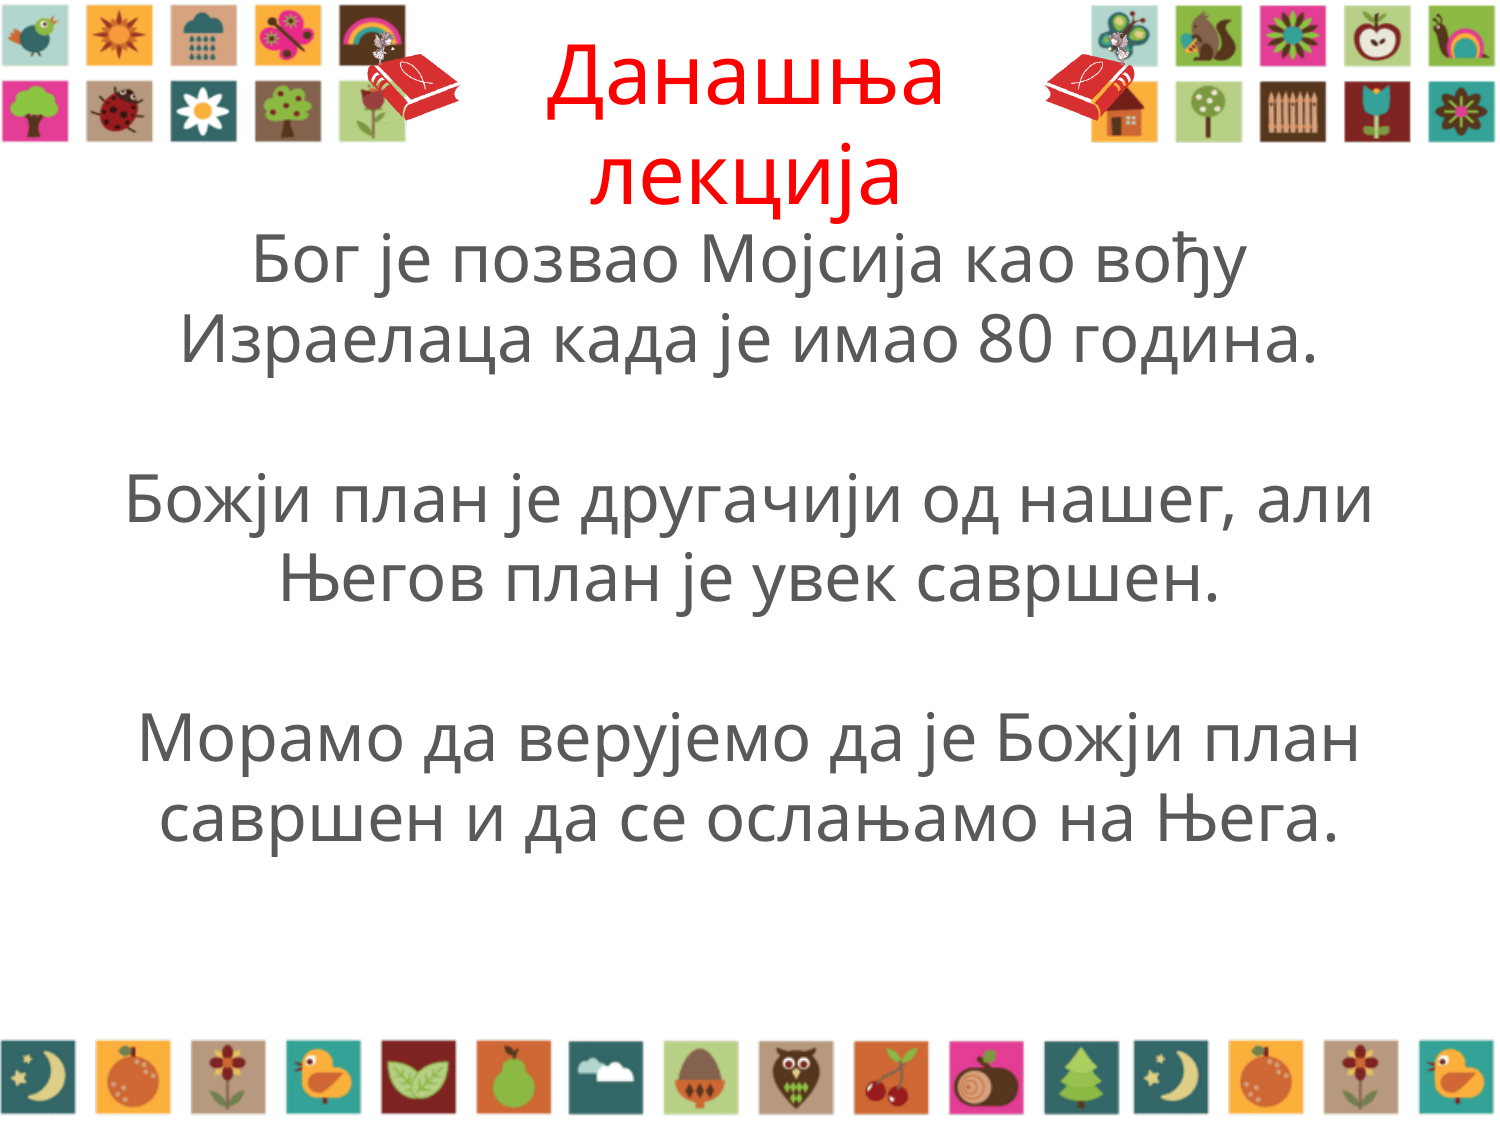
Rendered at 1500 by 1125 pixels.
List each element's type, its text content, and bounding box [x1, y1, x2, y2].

text_box Бог је позвао Мојсија као вођу Израелаца када је имао 80 година. Божји план је другачији од нашег, али Његов план је увек савршен. Морамо да верујемо да је Божји план савршен и да се ослањамо на Њега. [76, 208, 1424, 863]
picture [0, 3, 492, 150]
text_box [0, 1028, 1500, 1118]
picture [1013, 3, 1500, 150]
text_box Данашња лекција [414, 13, 1080, 208]
